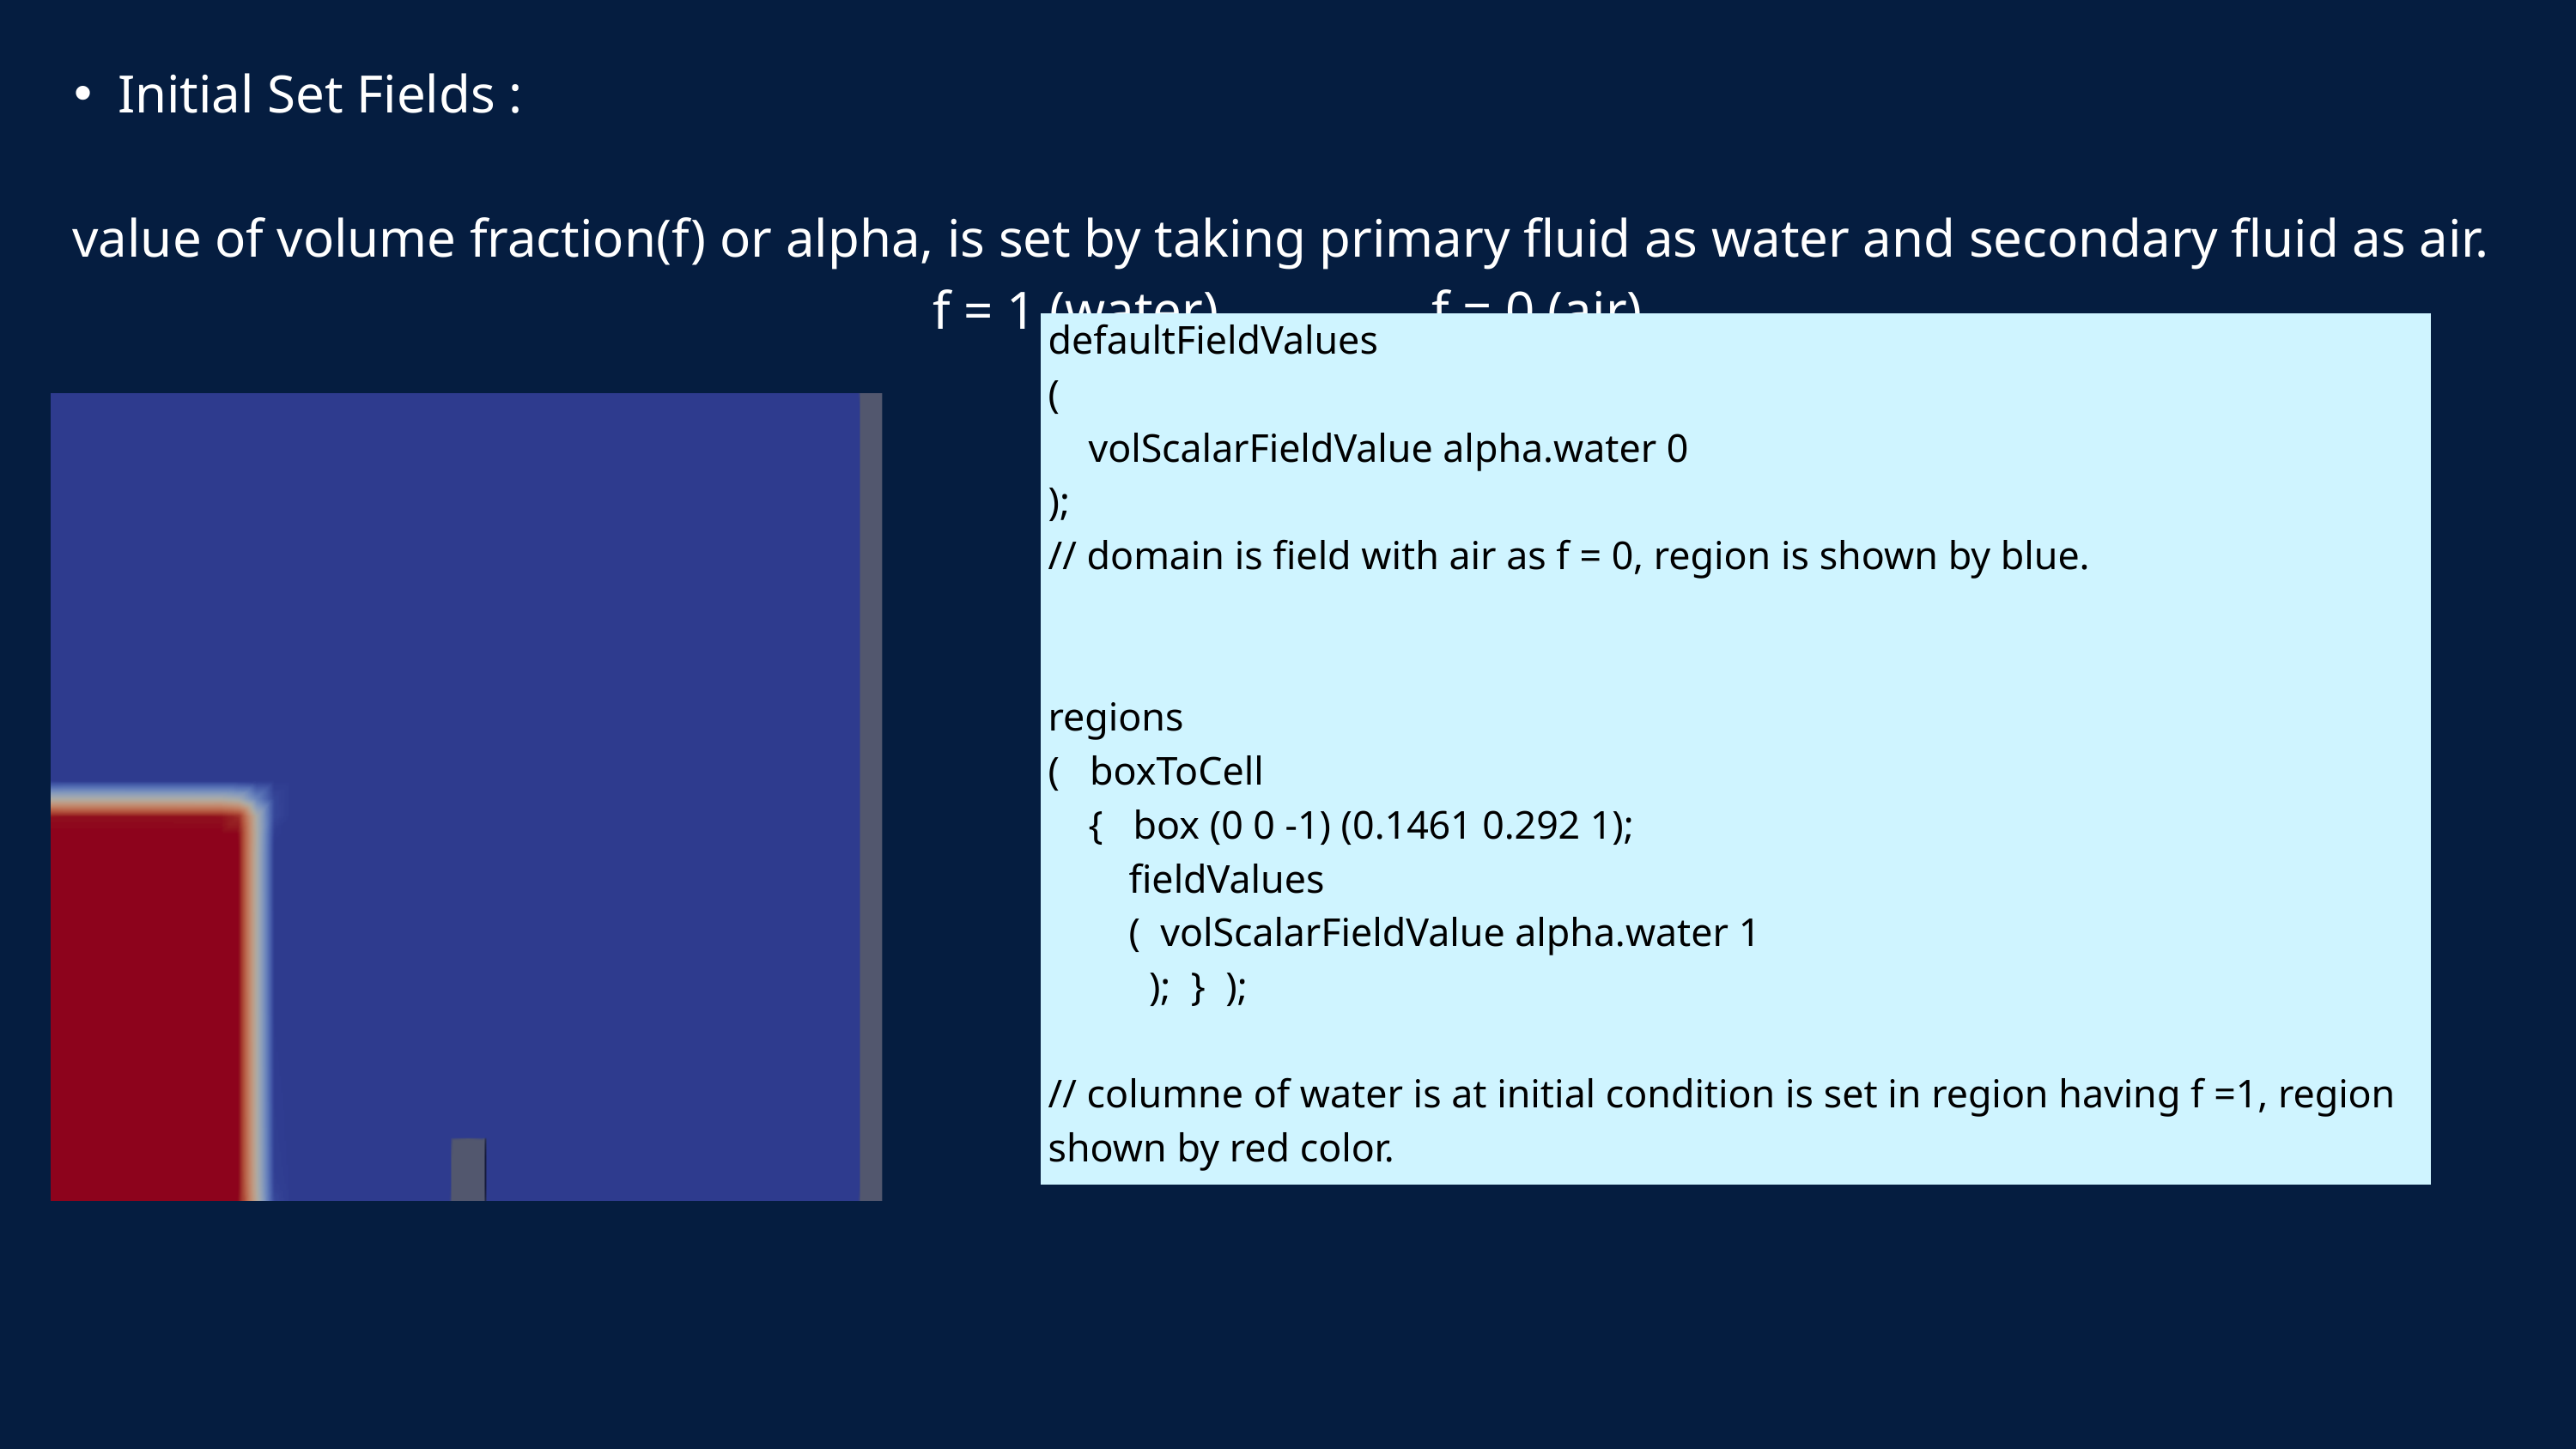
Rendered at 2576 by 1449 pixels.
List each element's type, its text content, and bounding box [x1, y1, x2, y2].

text_box [50, 393, 883, 1201]
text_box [1041, 312, 2432, 1185]
text_box Initial Set Fields : value of volume fraction(f) or alpha, is set by taking primary fluid as water and secondary fluid as air. f = 1 (water) f = 0 (air) [26, 51, 2550, 340]
